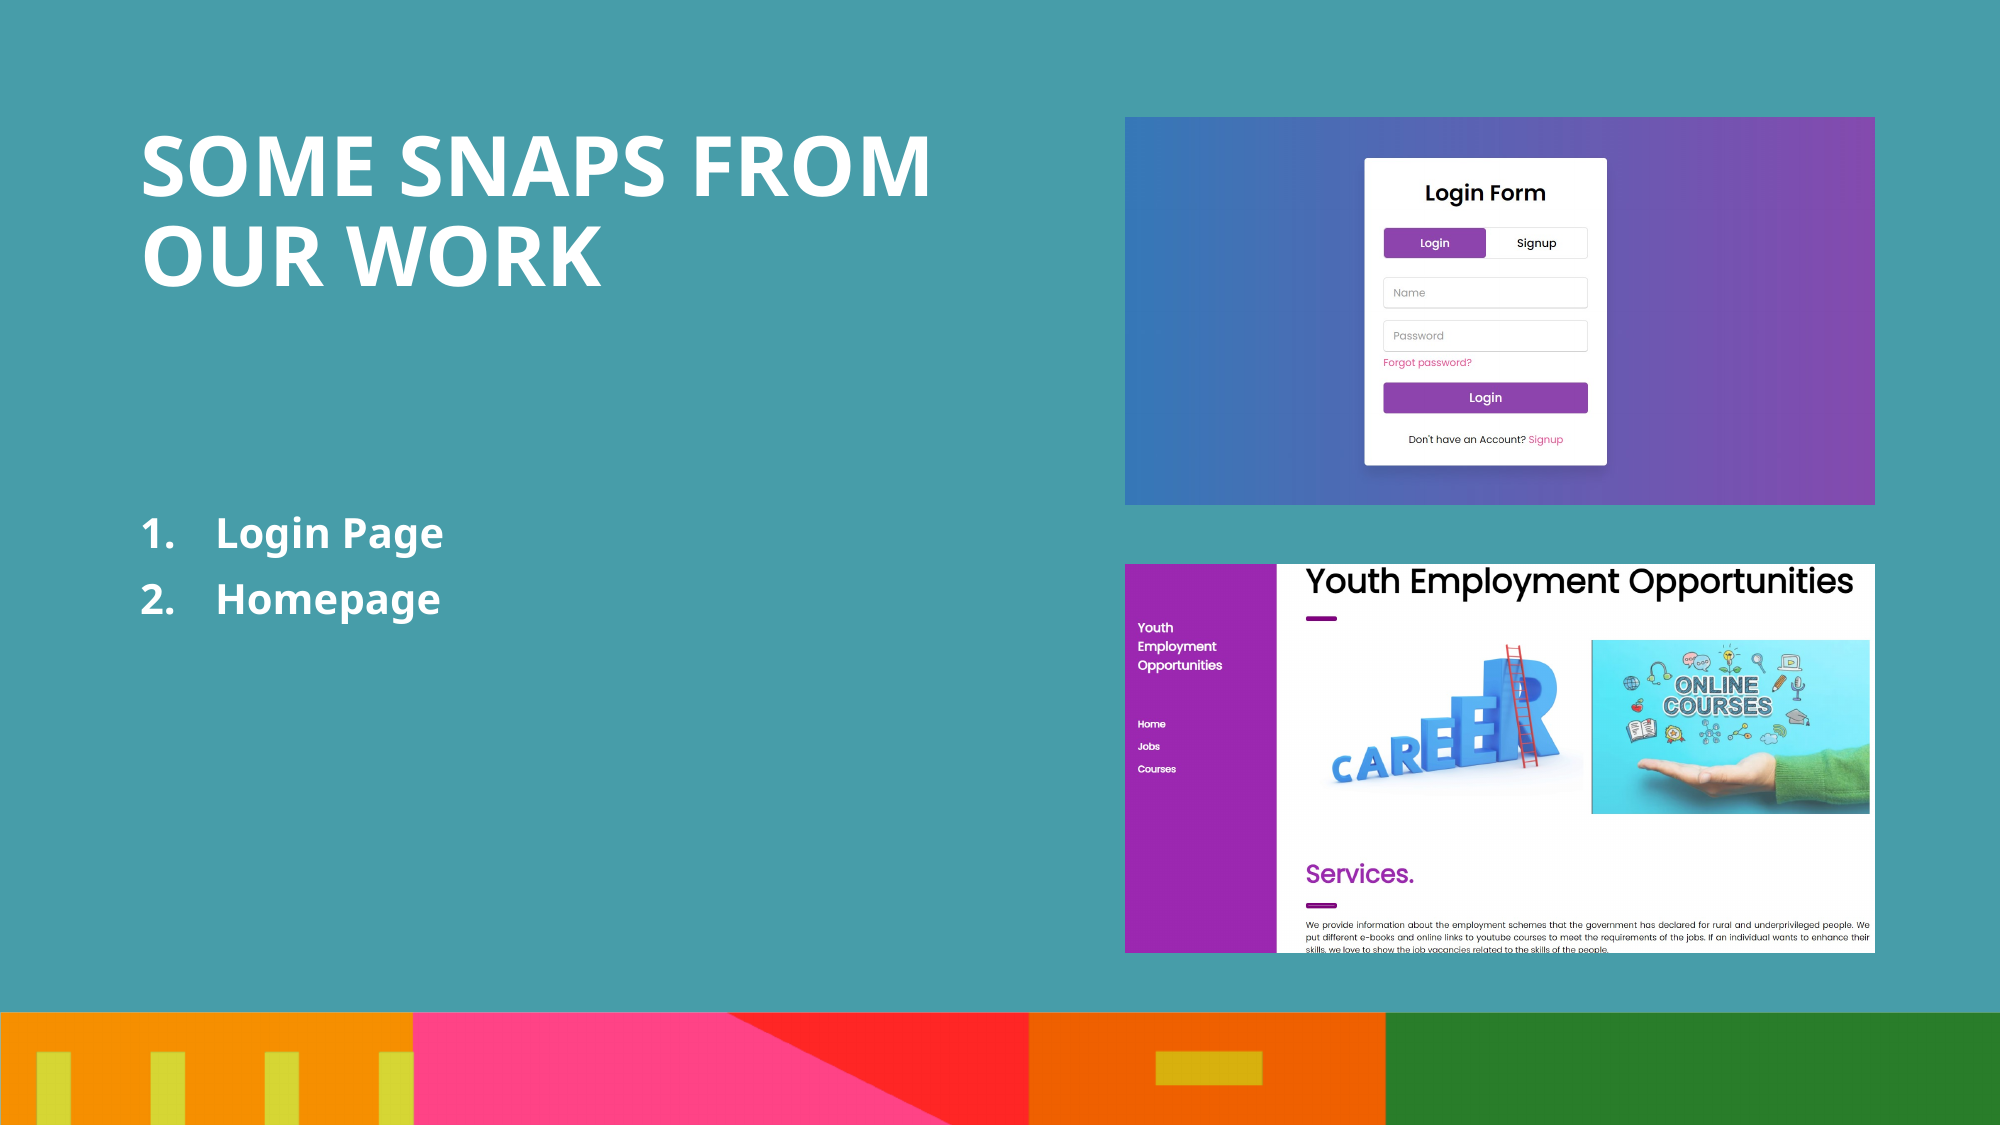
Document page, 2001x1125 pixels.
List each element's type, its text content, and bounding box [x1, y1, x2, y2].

picture [2, 1013, 2000, 1125]
list Login Page Homepage [125, 504, 1000, 850]
picture [1124, 564, 1875, 953]
picture [1124, 117, 1875, 505]
title SOME SNAPS FROM OUR WORK [125, 117, 1000, 313]
